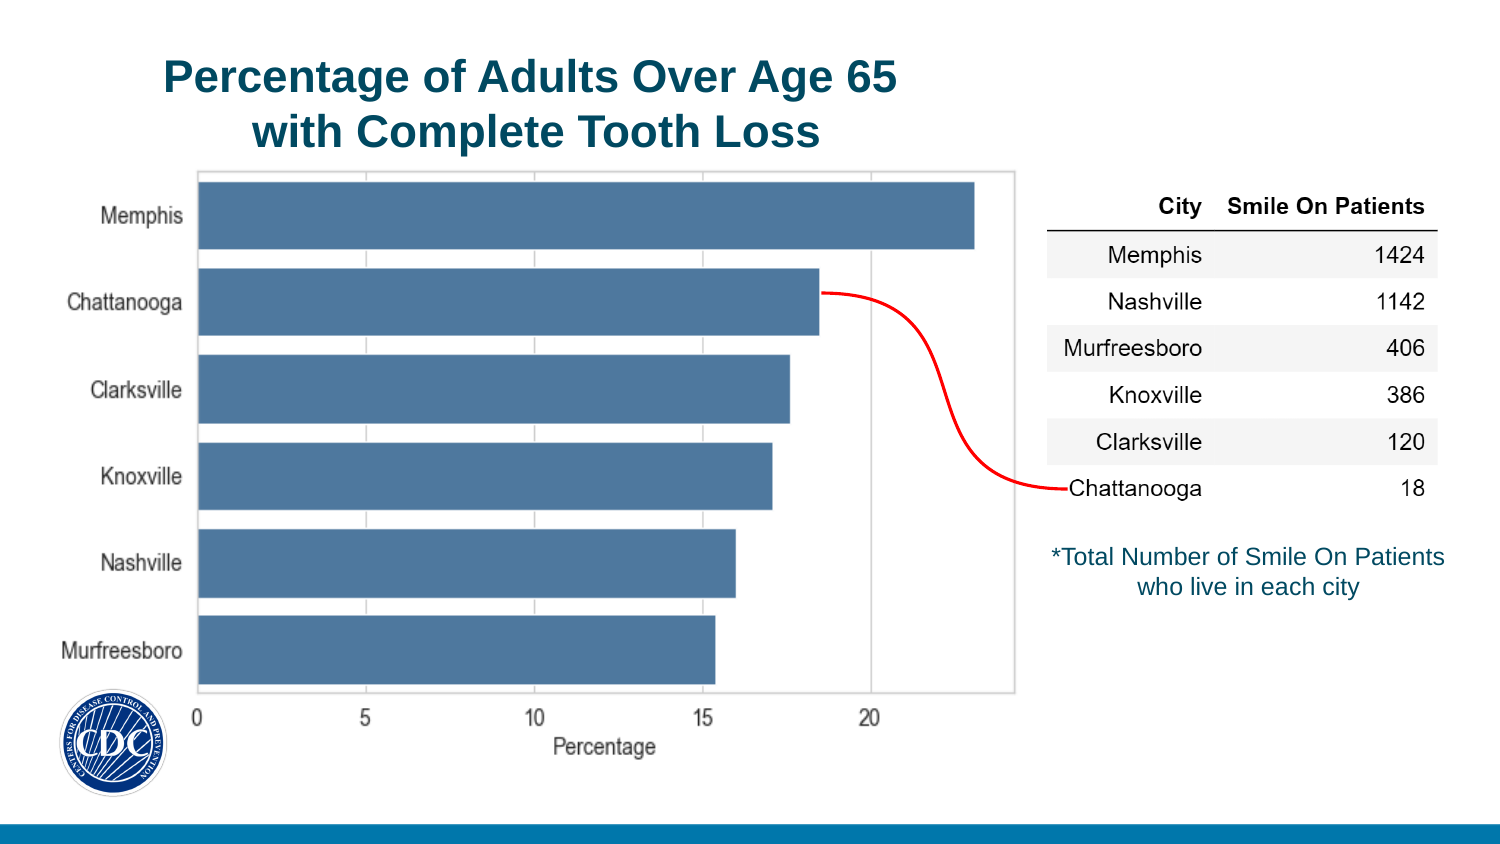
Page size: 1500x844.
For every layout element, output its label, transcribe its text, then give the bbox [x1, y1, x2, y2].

text_box *Total Number of Smile On Patients who live in each city [1027, 525, 1475, 644]
title Percentage of Adults Over Age 65 with Complete Tooth Loss [51, 32, 1023, 126]
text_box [821, 292, 1068, 490]
picture [1047, 188, 1450, 518]
picture [50, 160, 1023, 798]
